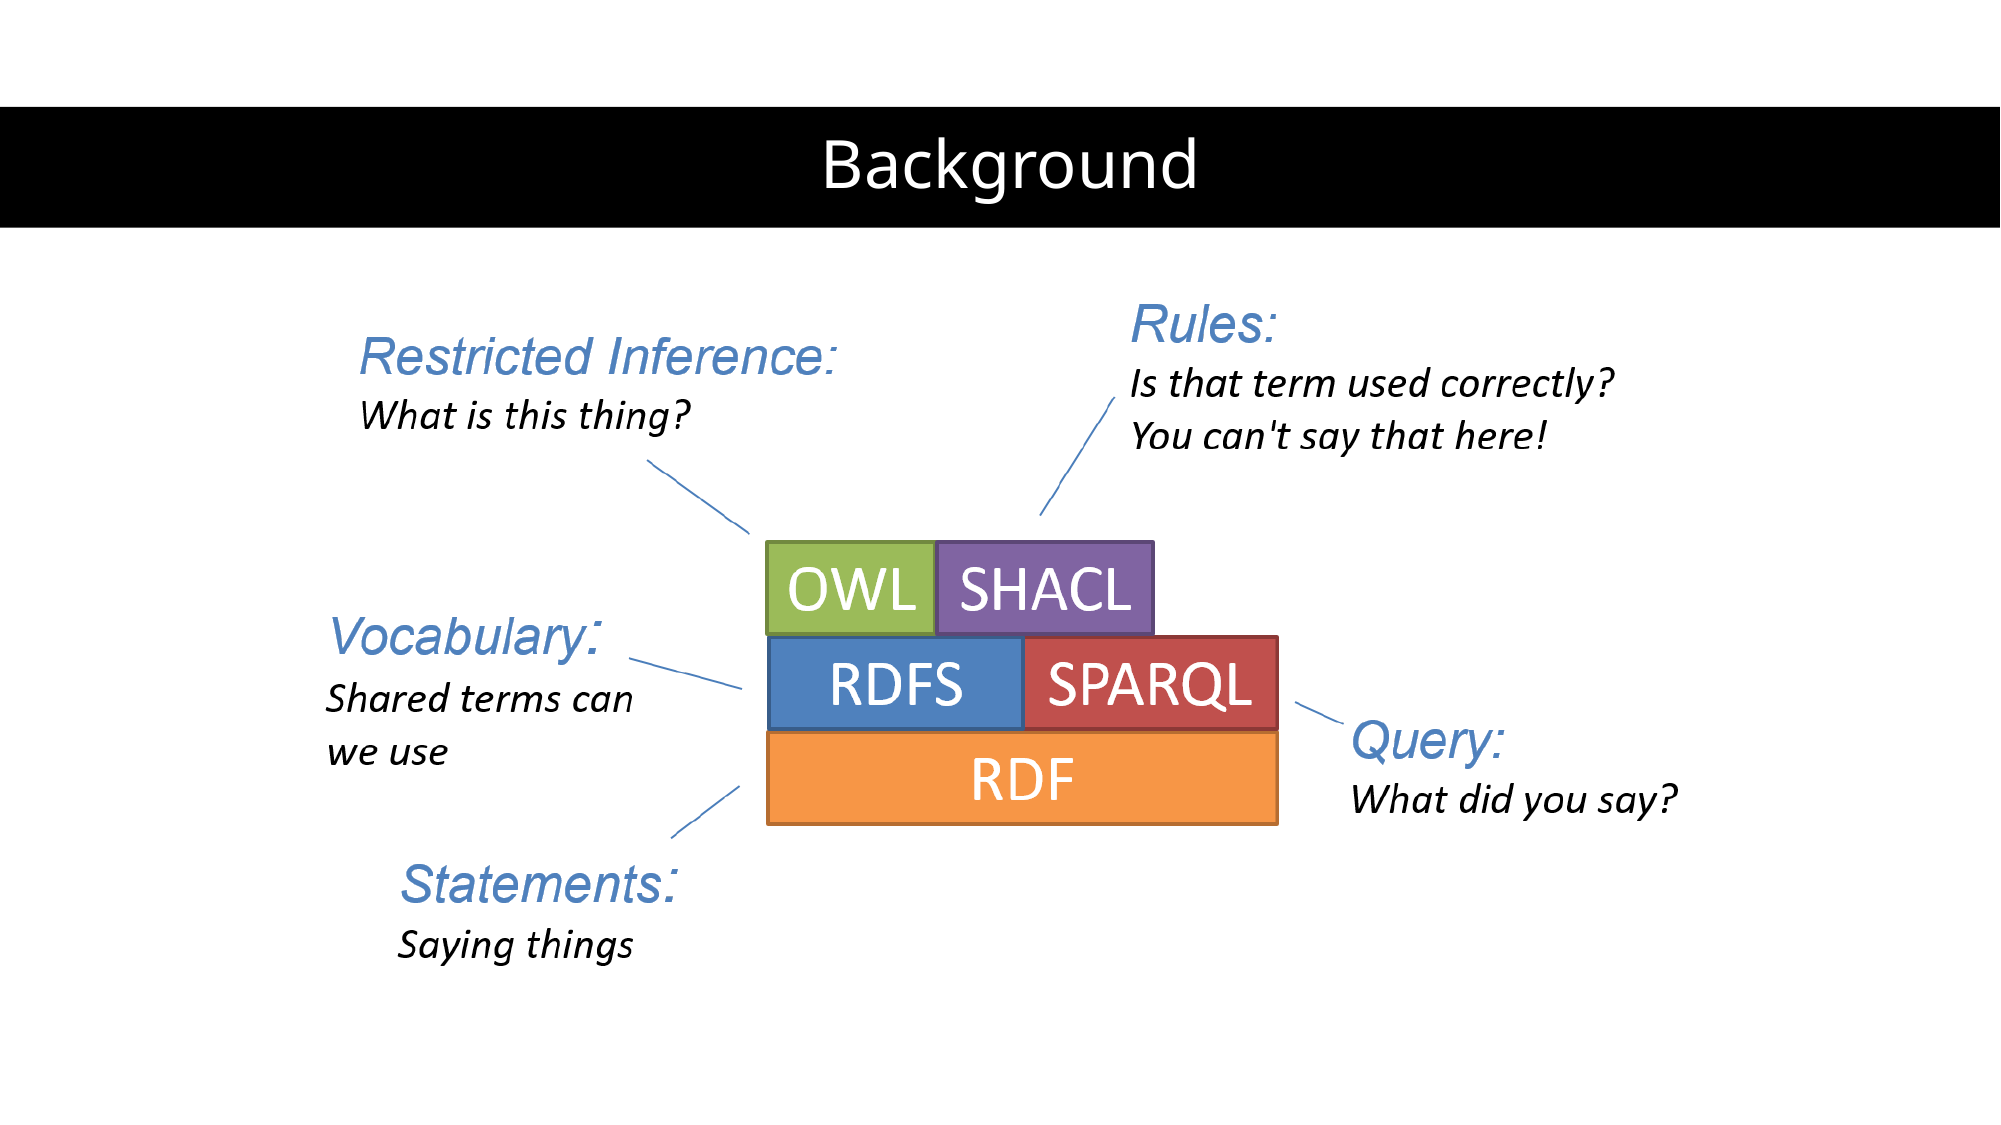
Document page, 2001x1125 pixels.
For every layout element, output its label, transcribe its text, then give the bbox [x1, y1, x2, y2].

text_box Background [91, 105, 1931, 228]
text_box [0, 105, 2000, 230]
picture [293, 274, 1707, 996]
